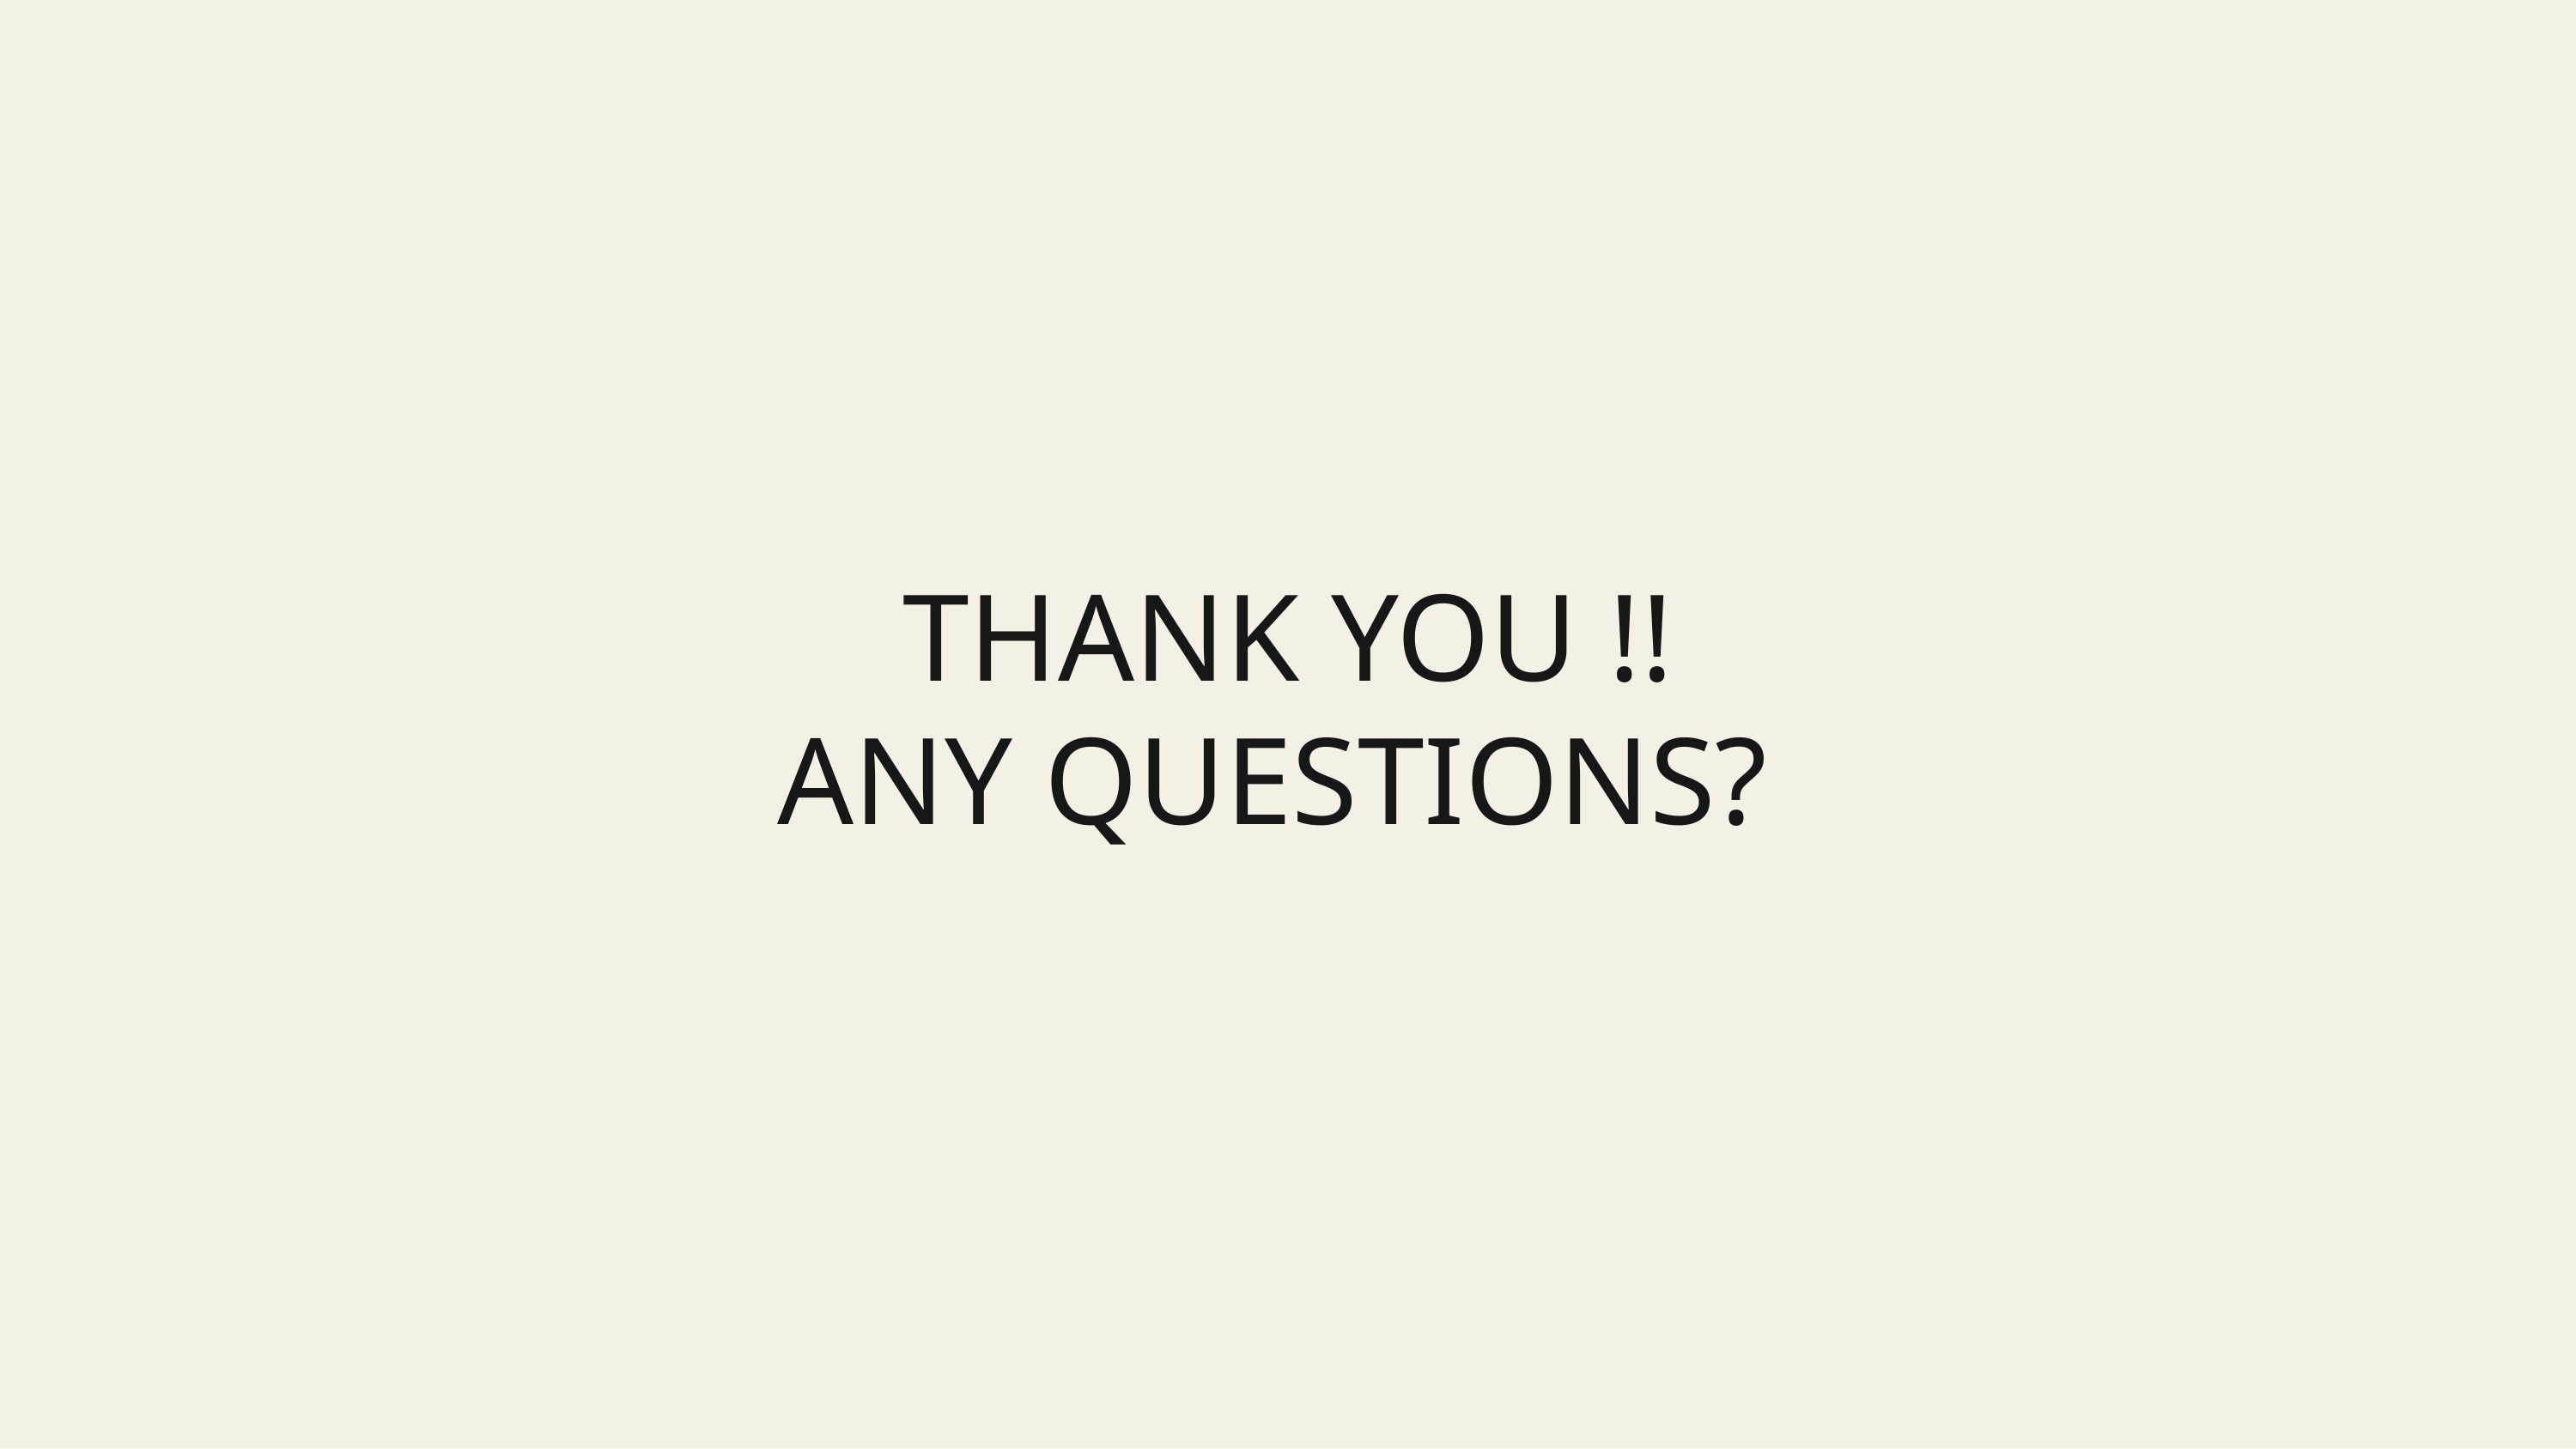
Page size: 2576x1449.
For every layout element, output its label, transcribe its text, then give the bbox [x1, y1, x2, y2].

text_box THANK YOU !! ANY QUESTIONS? [558, 561, 2018, 849]
text_box [0, 0, 2576, 1449]
